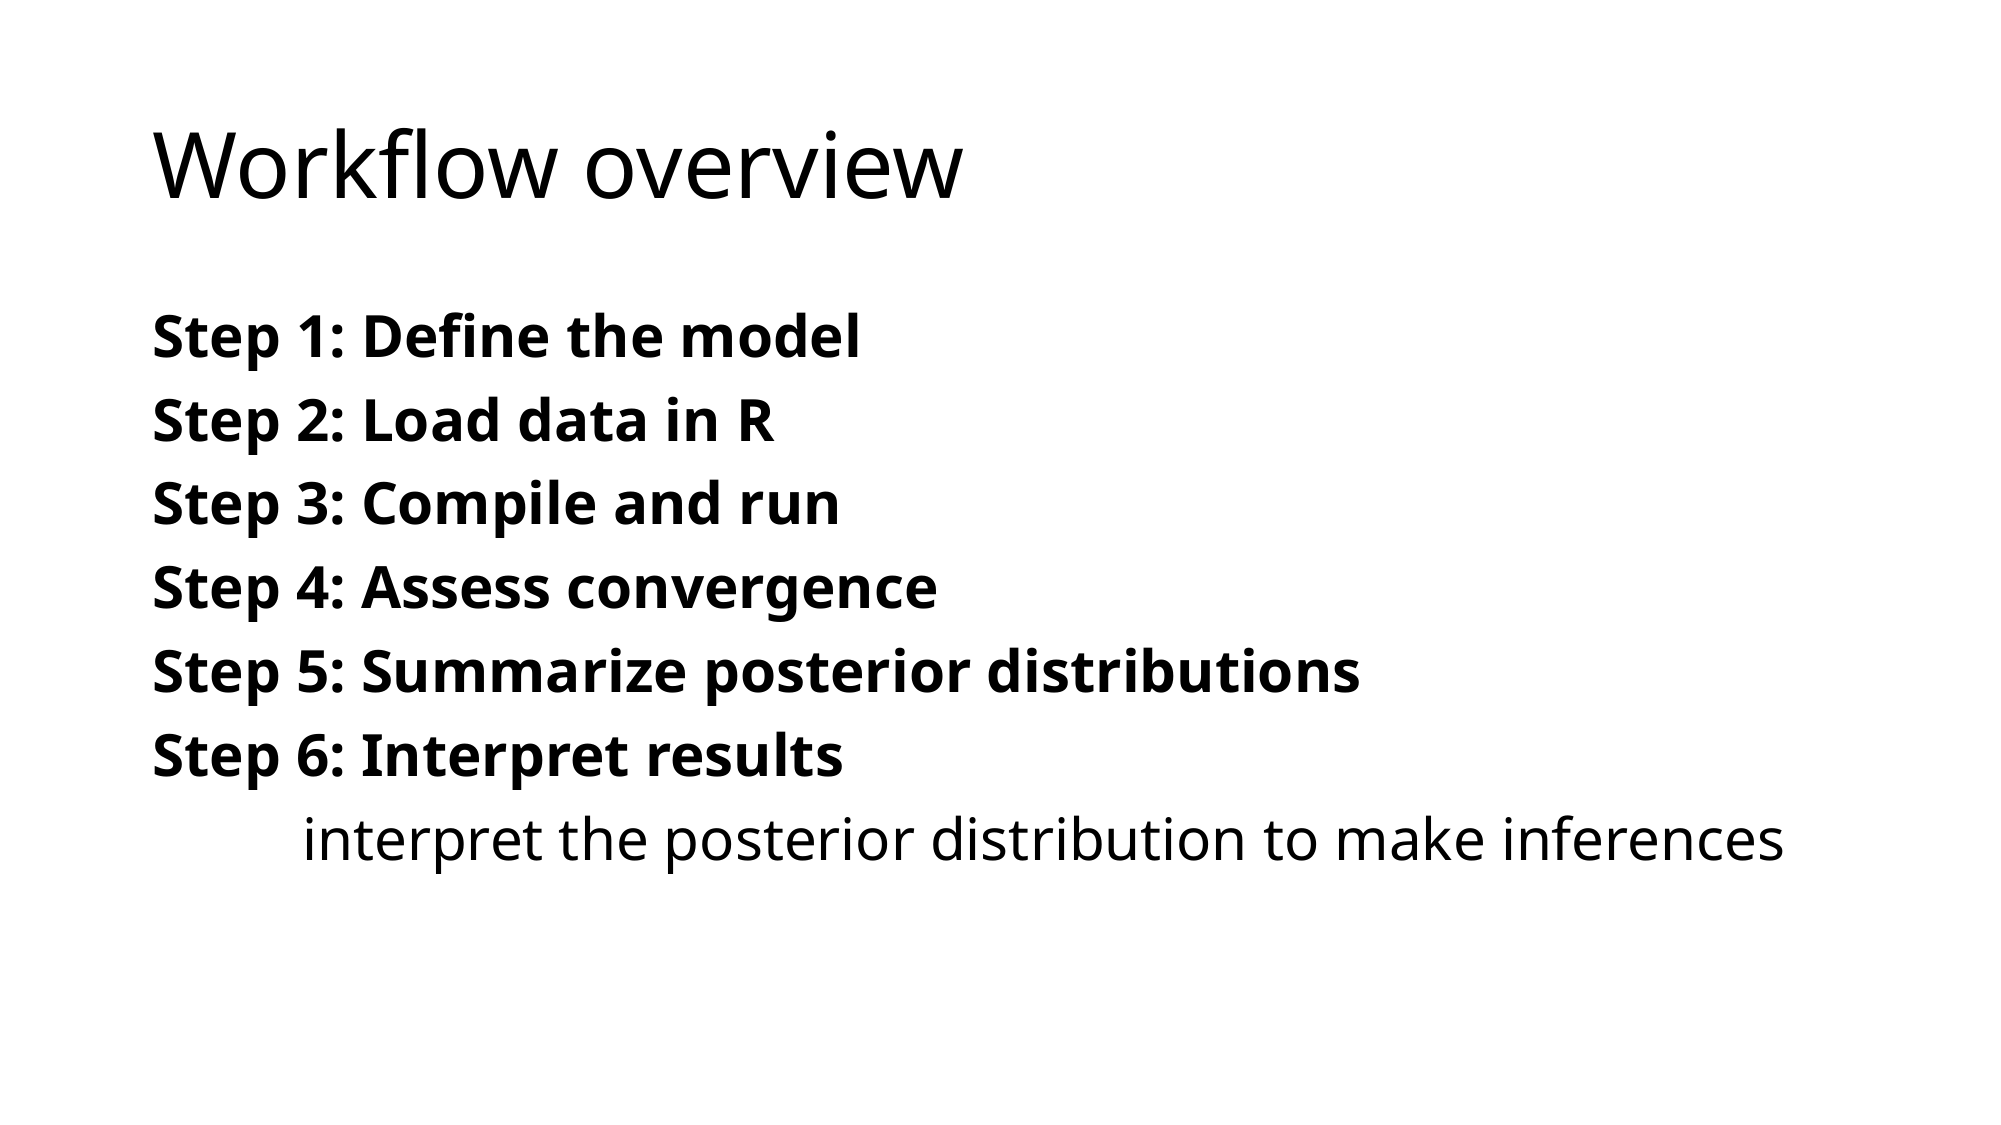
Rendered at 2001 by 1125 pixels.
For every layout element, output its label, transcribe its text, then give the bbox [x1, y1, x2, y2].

list Step 1: Define the model Step 2: Load data in R Step 3: Compile and run Step 4: Assess convergence Step 5: Summarize posterior distributions Step 6: Interpret results interpret the posterior distribution to make inferences [137, 299, 1863, 1014]
title Workflow overview [137, 59, 1863, 278]
